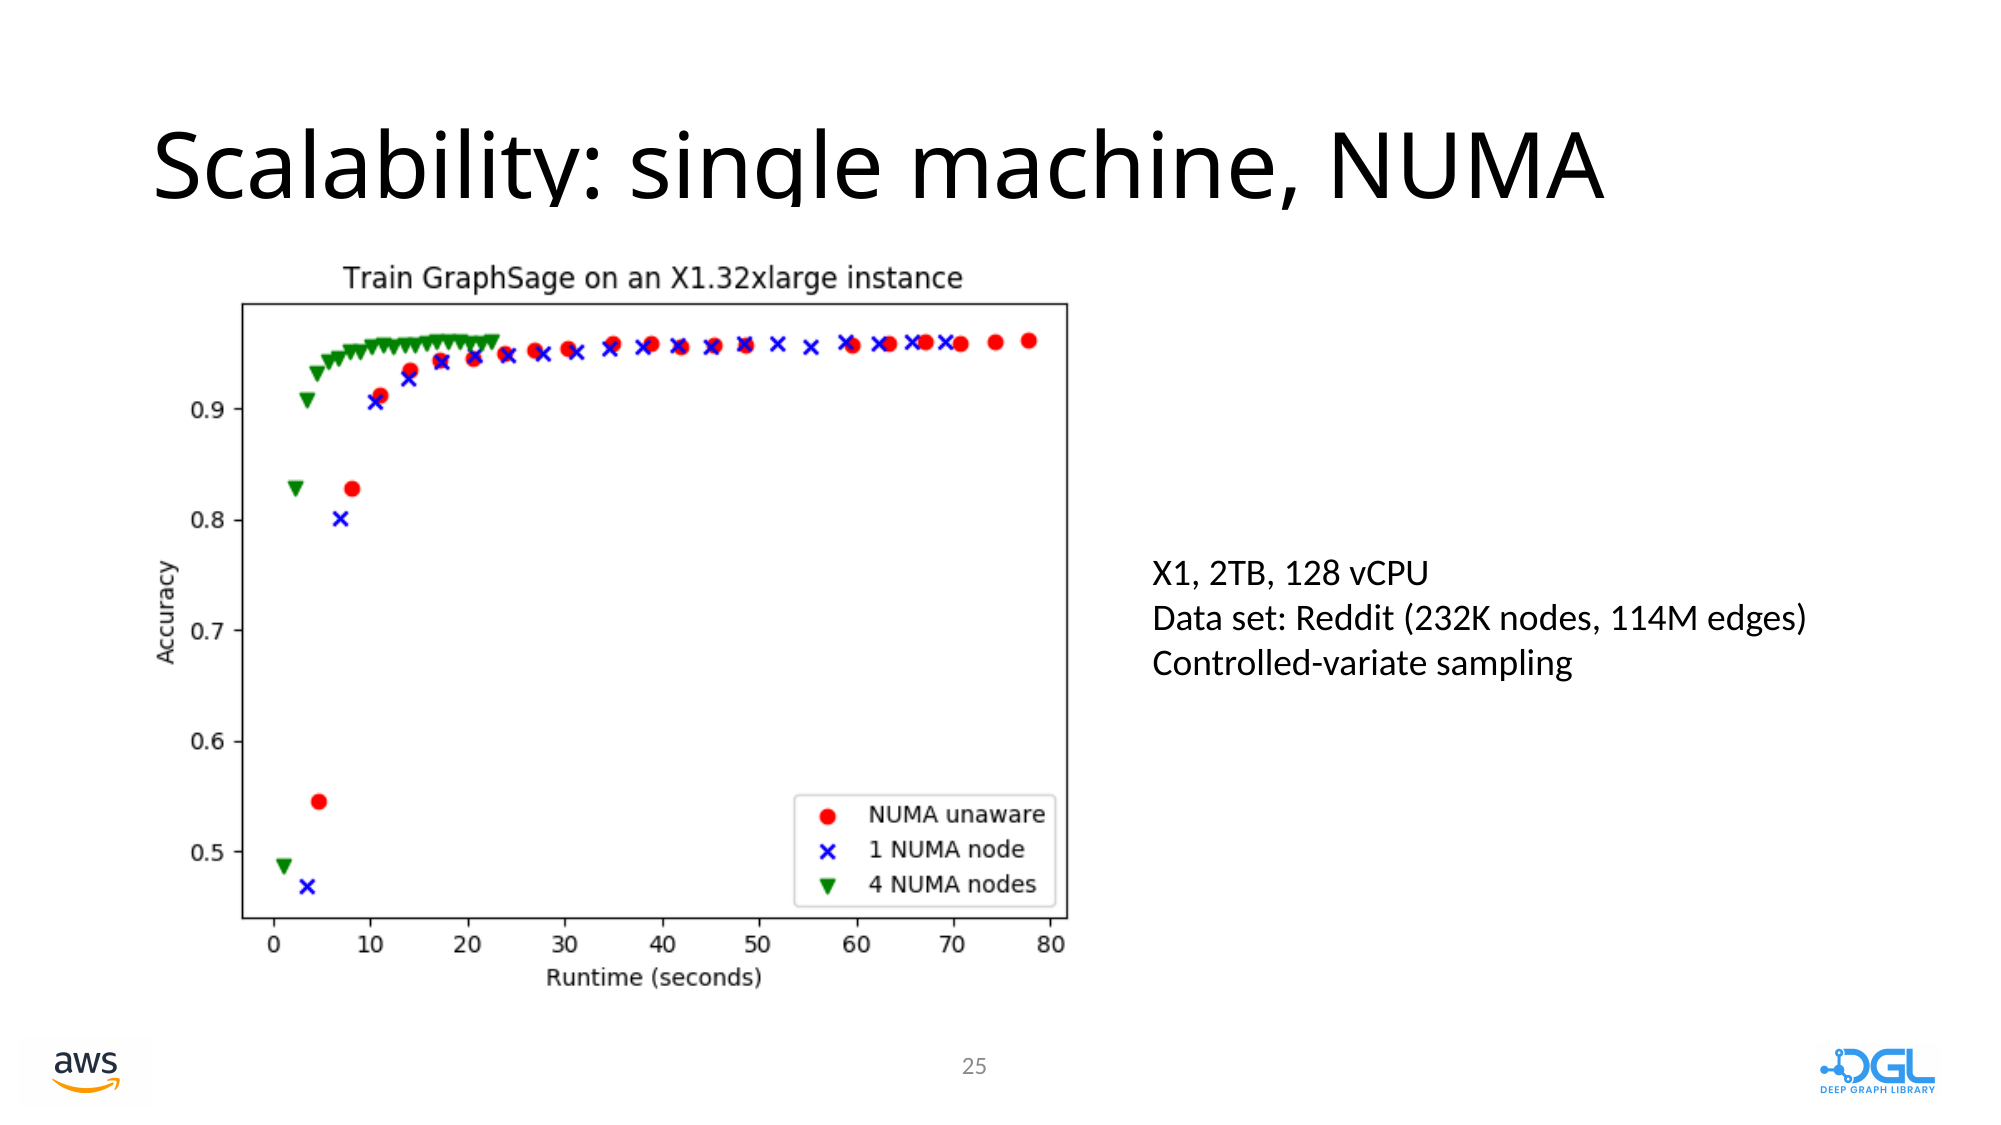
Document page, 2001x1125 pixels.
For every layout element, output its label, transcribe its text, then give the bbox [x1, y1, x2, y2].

picture [1815, 1043, 1941, 1099]
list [109, 207, 1173, 1006]
slide_number 25 [770, 1035, 1179, 1096]
picture [19, 1037, 153, 1108]
title Scalability: single machine, NUMA [137, 59, 1863, 278]
text_box X1, 2TB, 128 vCPU Data set: Reddit (232K nodes, 114M edges) Controlled-variate sampling [1173, 541, 1824, 691]
